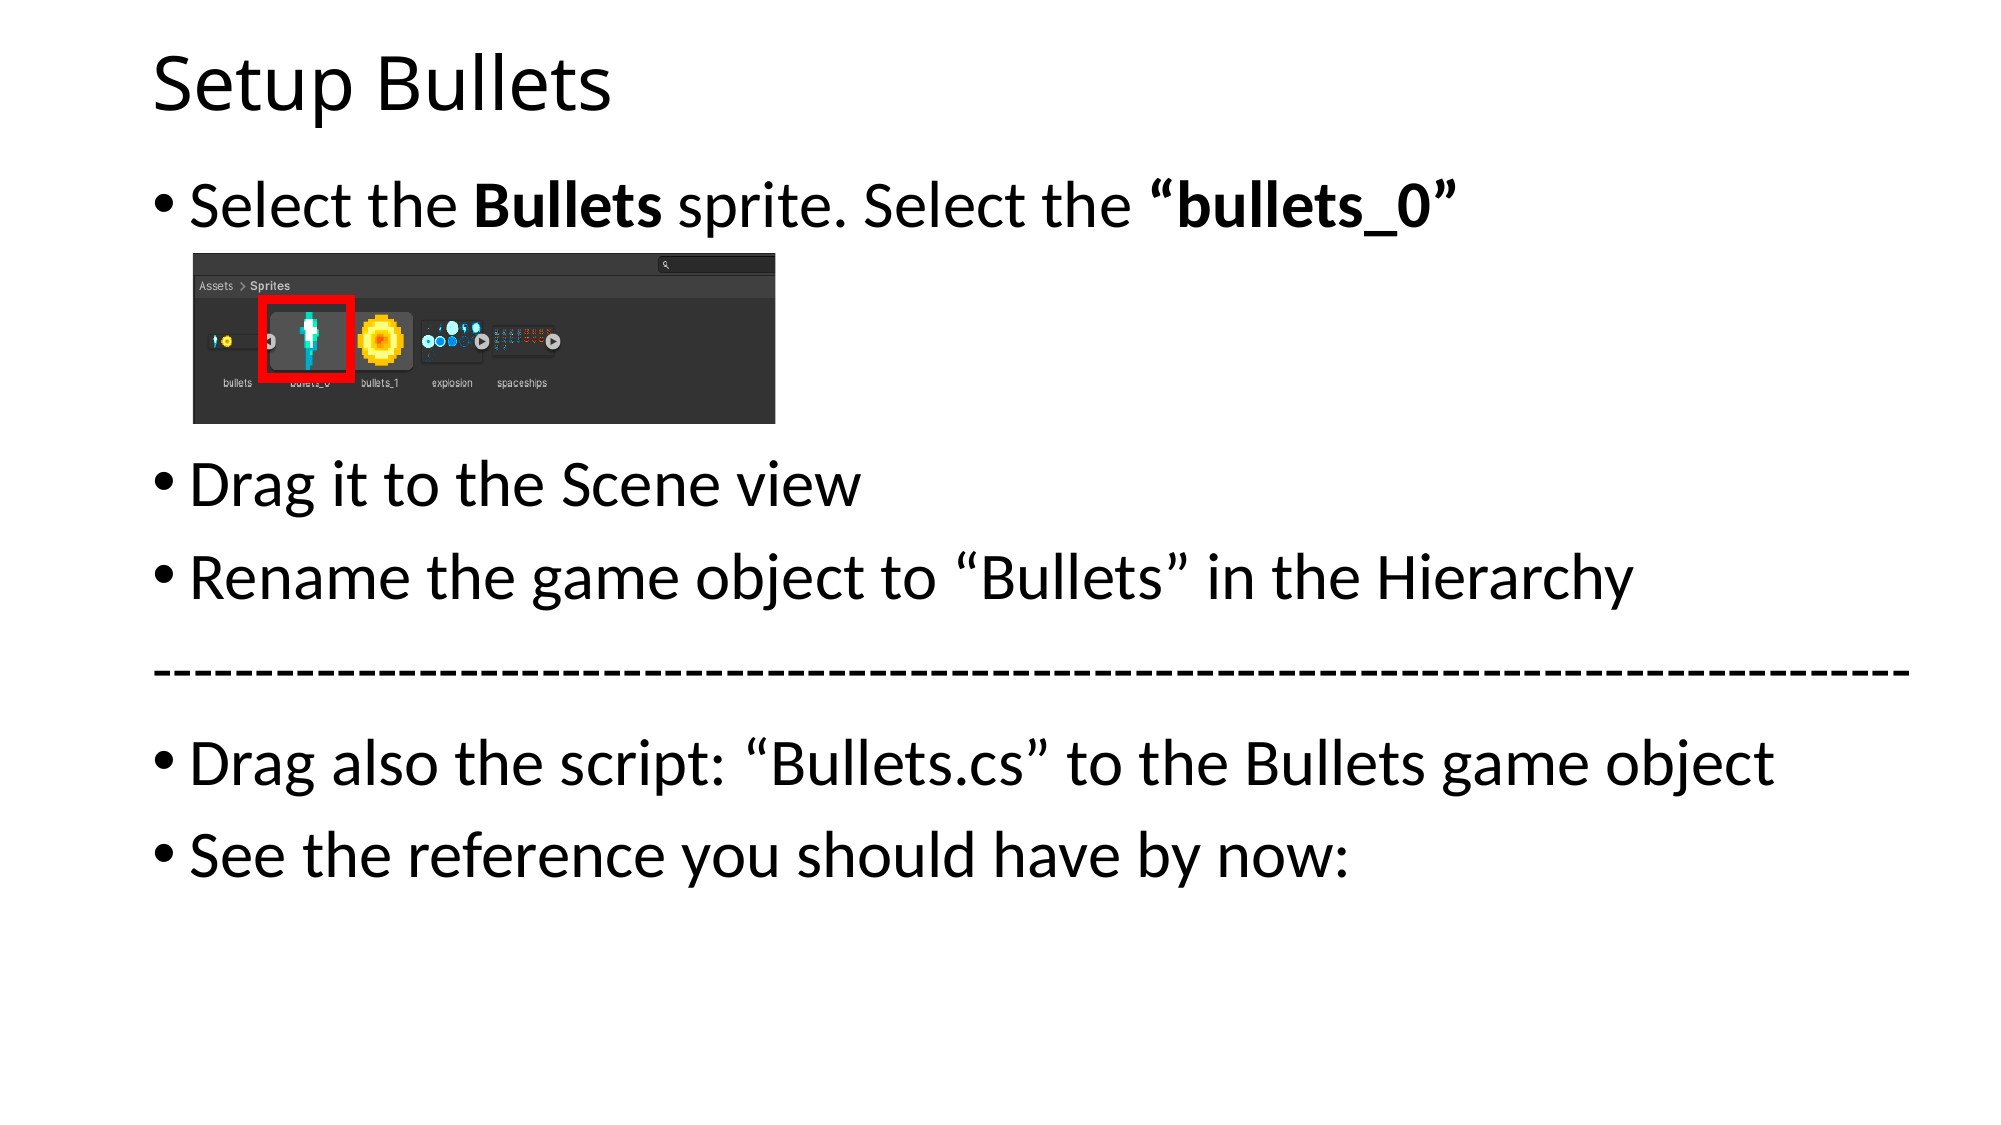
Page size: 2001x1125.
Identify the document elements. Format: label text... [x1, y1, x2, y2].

list Select the Bullets sprite. Select the “bullets_0” Drag it to the Scene view Rename the game object to “Bullets” in the Hierarchy -------------------------------------------------------------------------------------- Drag also the script: “Bullets.cs” to the Bullets game object See the reference you should have by now: [137, 162, 1935, 1057]
picture [192, 253, 776, 424]
title Setup Bullets [137, 24, 1863, 148]
